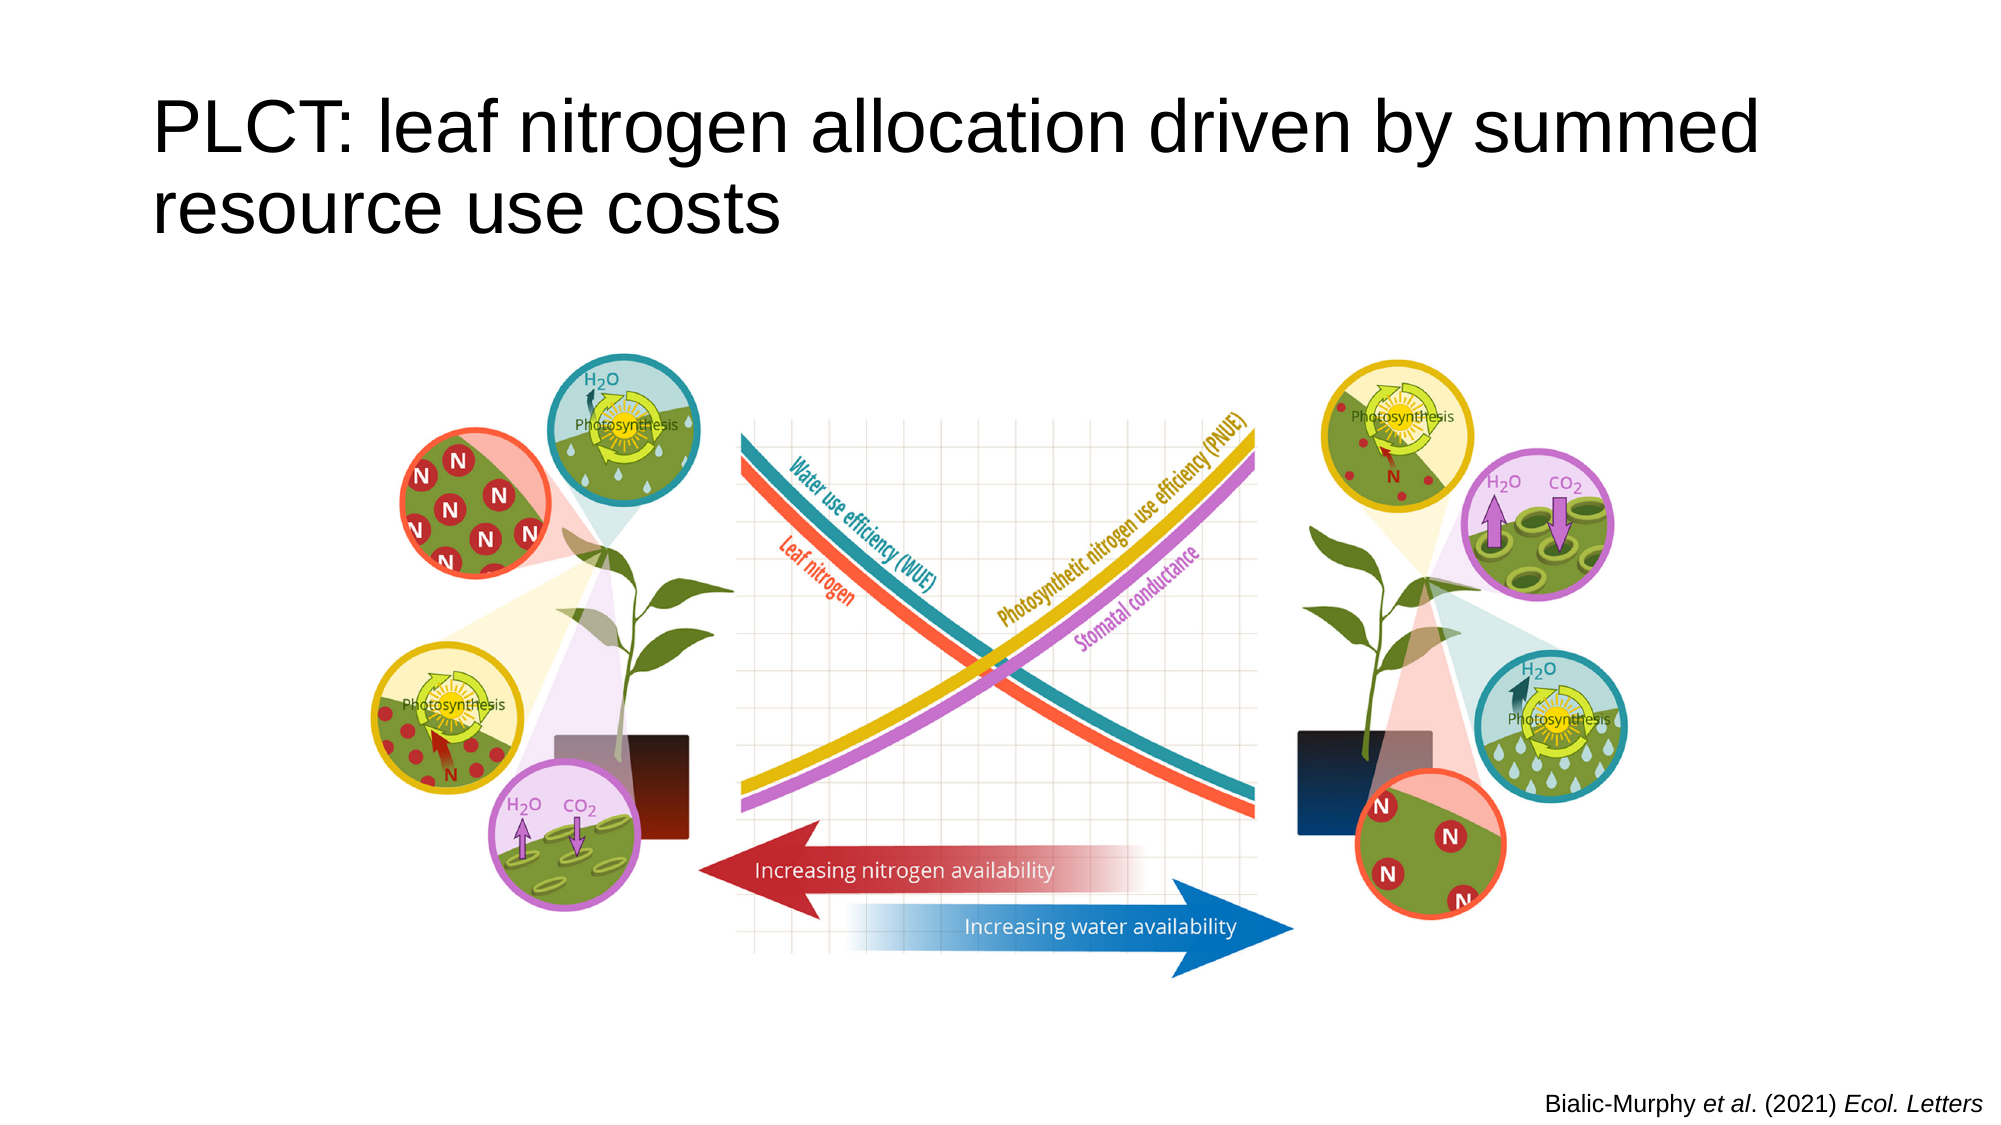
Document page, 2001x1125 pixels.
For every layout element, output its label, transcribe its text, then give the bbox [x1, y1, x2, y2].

text_box Bialic-Murphy et al. (2021) Ecol. Letters [1529, 1080, 1999, 1125]
title PLCT: leaf nitrogen allocation driven by summed resource use costs [137, 59, 1863, 278]
picture [369, 352, 1631, 980]
